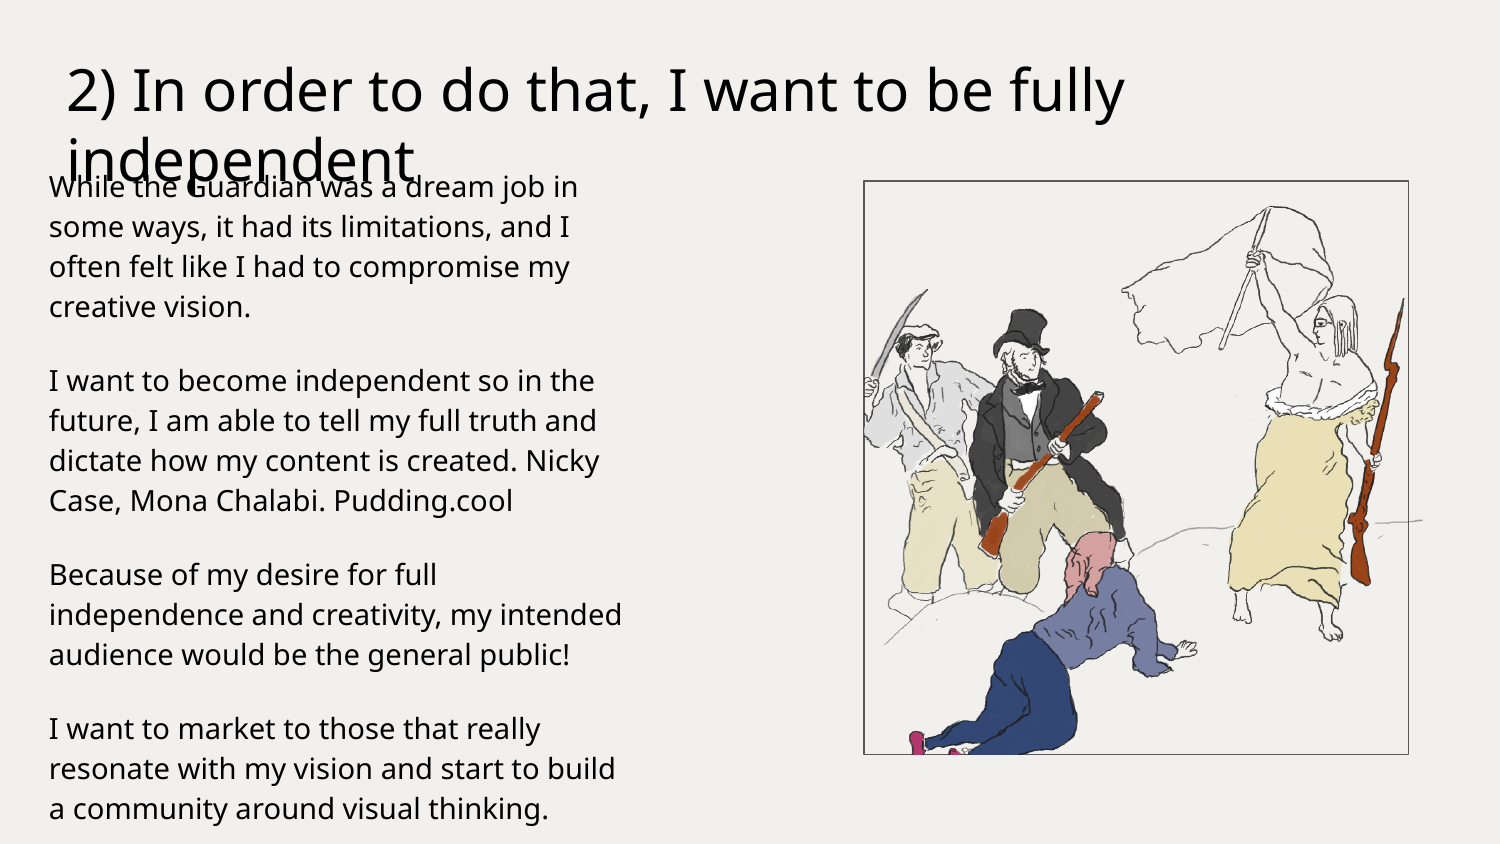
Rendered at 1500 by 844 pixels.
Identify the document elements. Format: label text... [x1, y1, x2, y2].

title 2) In order to do that, I want to be fully independent [51, 38, 1449, 133]
text_box [863, 180, 1409, 194]
picture [863, 194, 1423, 755]
list While the Guardian was a dream job in some ways, it had its limitations, and I often felt like I had to compromise my creative vision. I want to become independent so in the future, I am able to tell my full truth and dictate how my content is created. Nicky Case, Mona Chalabi. Pudding.cool Because of my desire for full independence and creativity, my intended audience would be the general public! I want to market to those that really resonate with my vision and start to build a community around visual thinking. [33, 148, 643, 719]
